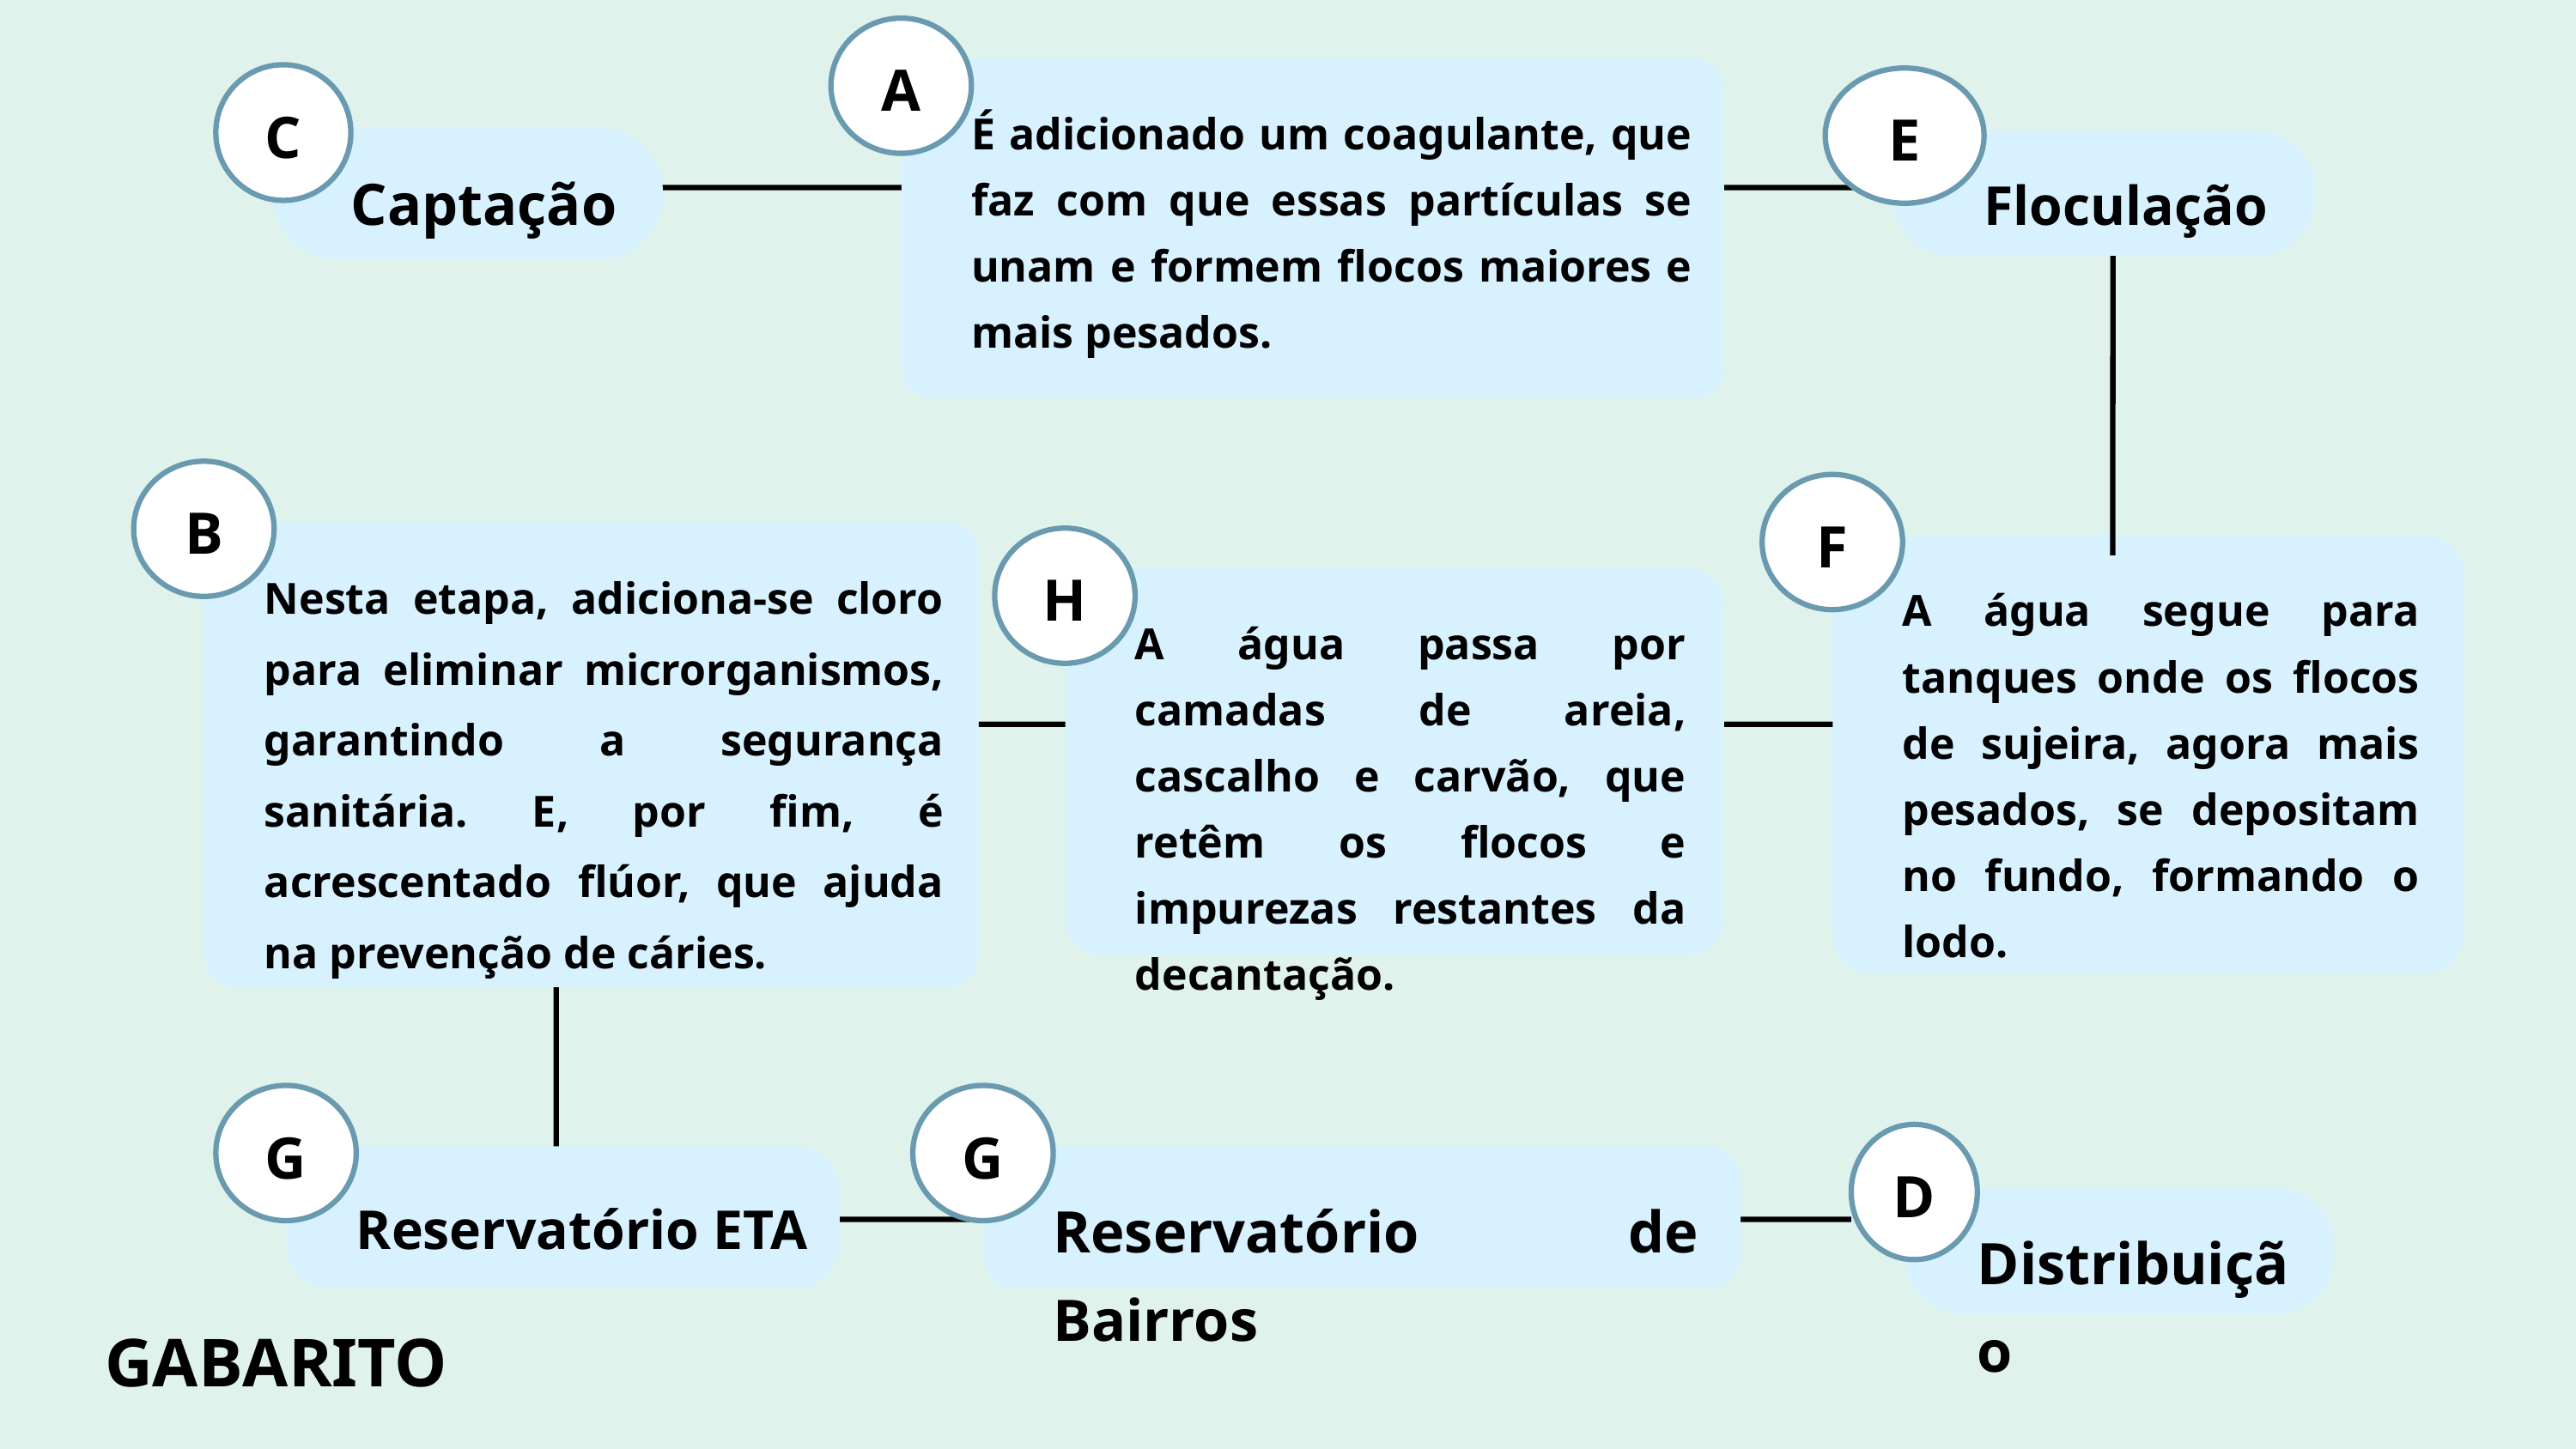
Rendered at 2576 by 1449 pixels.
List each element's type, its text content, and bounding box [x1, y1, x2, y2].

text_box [1761, 474, 2464, 975]
text_box GABARITO [105, 1298, 517, 1400]
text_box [1850, 1124, 2335, 1315]
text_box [216, 1085, 910, 1289]
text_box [830, 17, 1725, 399]
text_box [1825, 67, 2401, 257]
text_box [994, 527, 1725, 956]
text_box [133, 460, 979, 988]
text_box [912, 1085, 1741, 1289]
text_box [216, 64, 706, 260]
